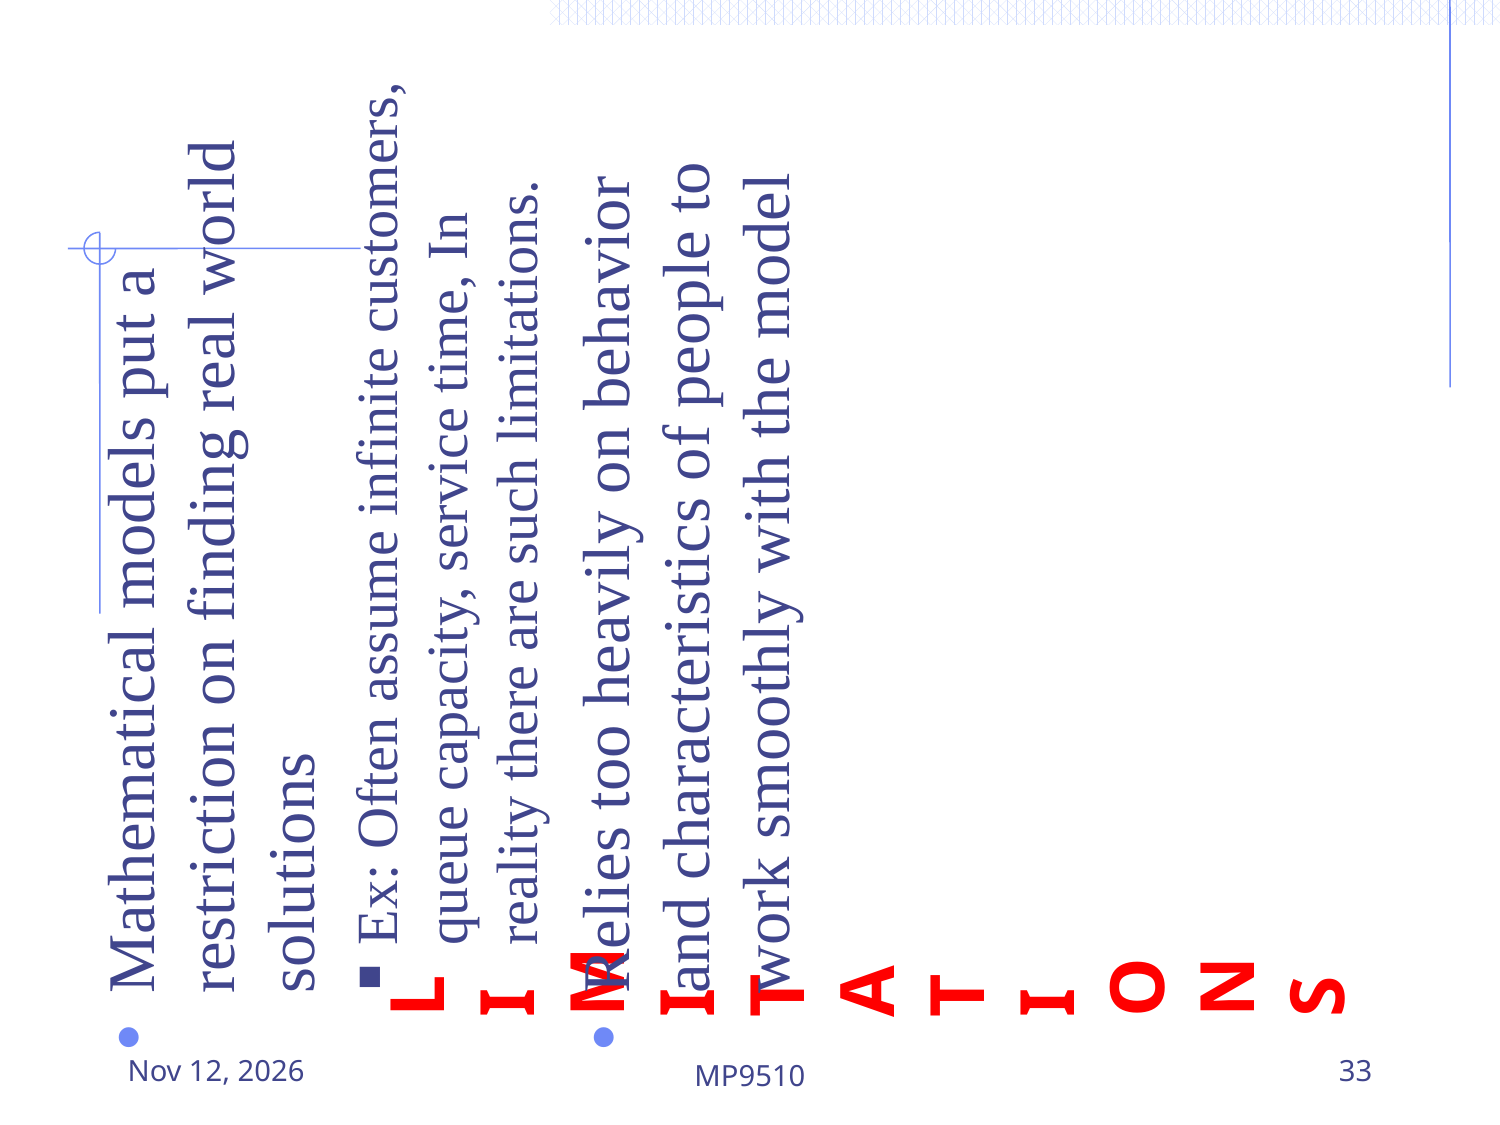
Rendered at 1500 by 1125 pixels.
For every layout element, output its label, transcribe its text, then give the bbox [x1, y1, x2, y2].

title L I M I T A T I O N S [1162, 262, 1375, 1024]
list Mathematical models put a restriction on finding real world solutions Ex: Often assume infinite customers, queue capacity, service time, In reality there are such limitations. Relies too heavily on behavior and characteristics of people to work smoothly with the model [72, 70, 1033, 1058]
slide_number 20-Aug-23 [112, 1024, 426, 1101]
slide_number 33 [1074, 1024, 1388, 1101]
footer MP9510 [512, 1024, 988, 1101]
